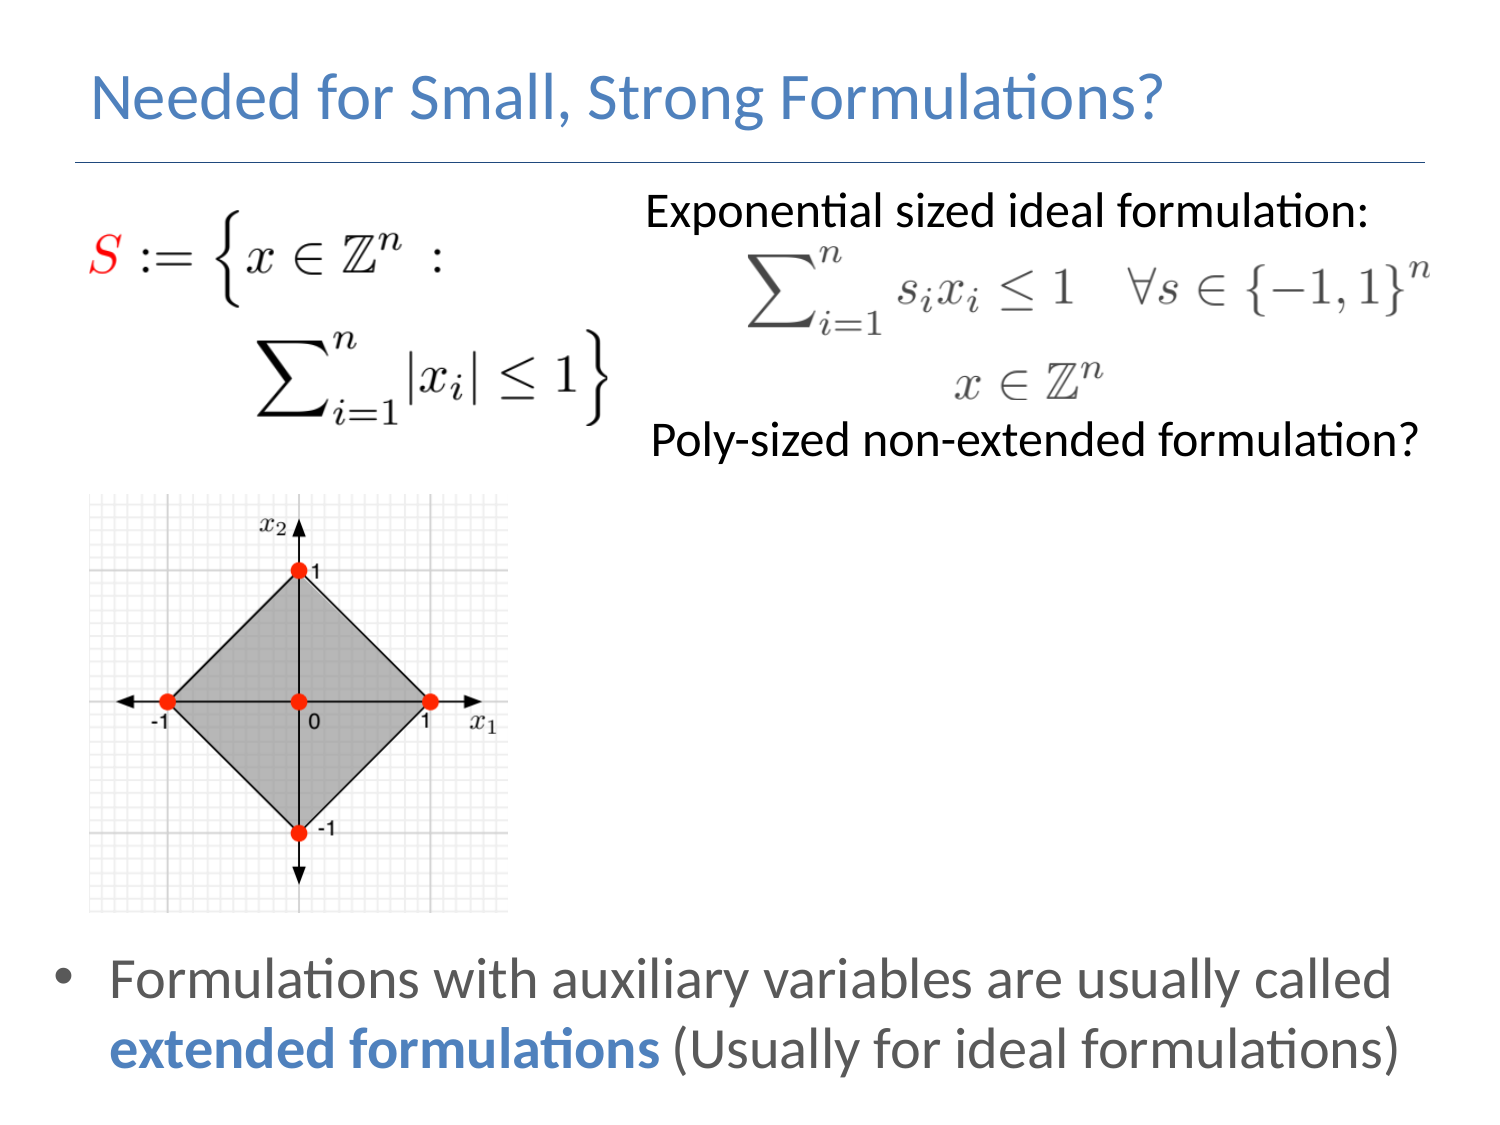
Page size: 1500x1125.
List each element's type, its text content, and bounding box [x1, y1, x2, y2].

picture [747, 245, 1430, 400]
title Needed for Small, Strong Formulations? [75, 45, 1483, 141]
list Formulations with auxiliary variables are usually called extended formulations (Usually for ideal formulations) [38, 932, 1489, 1124]
text_box Poly-sized non-extended formulation? [635, 399, 1436, 475]
picture [88, 209, 608, 426]
text_box Exponential sized ideal formulation: [630, 170, 1385, 245]
picture [88, 494, 509, 913]
